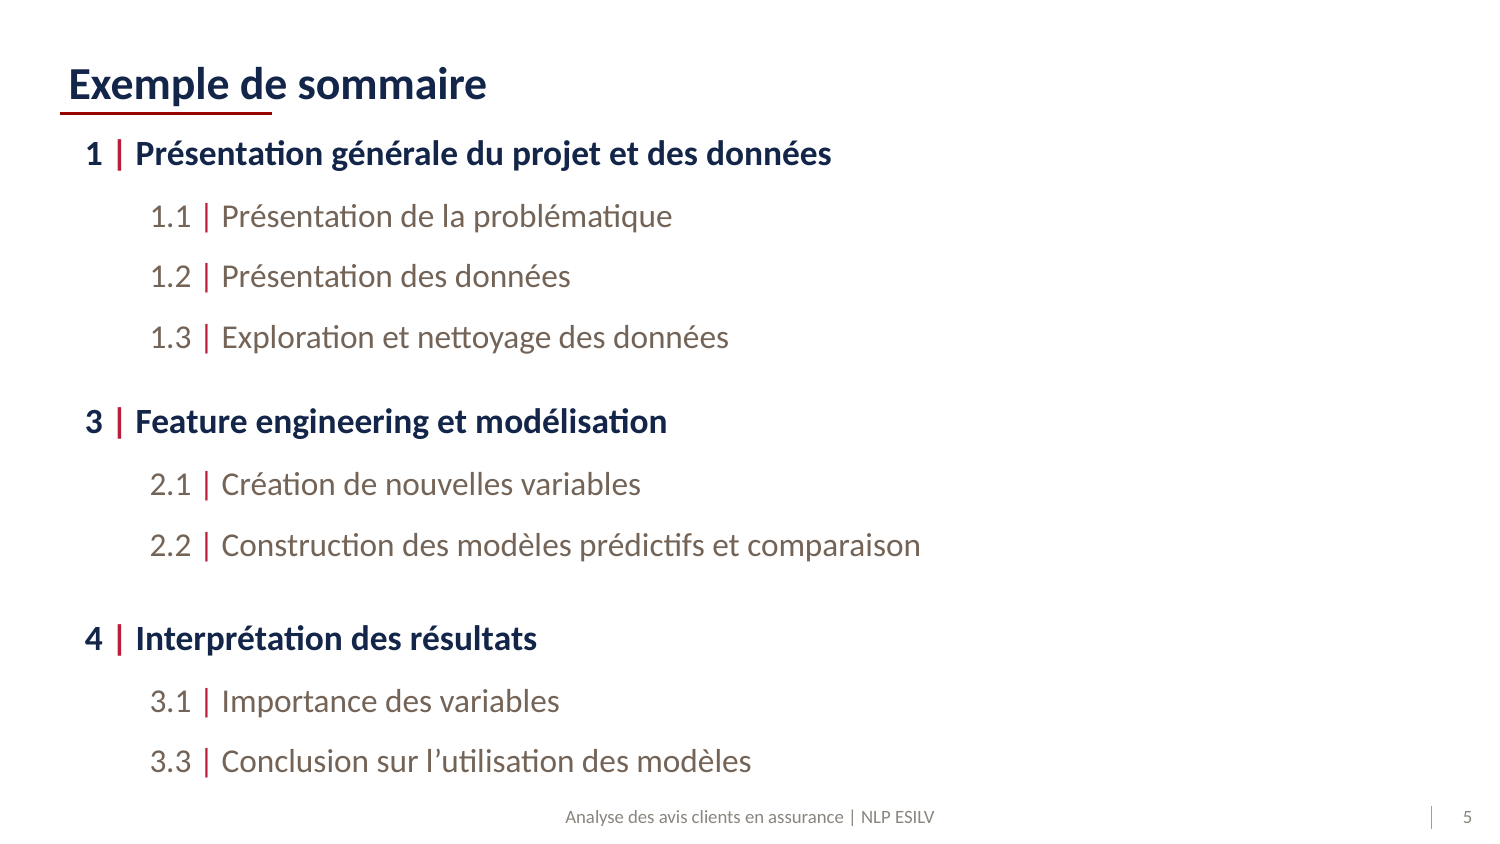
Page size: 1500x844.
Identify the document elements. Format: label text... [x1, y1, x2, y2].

list 1 | Présentation générale du projet et des données 1.1 | Présentation de la problématique 1.2 | Présentation des données 1.3 | Exploration et nettoyage des données 3 | Feature engineering et modélisation 2.1 | Création de nouvelles variables 2.2 | Construction des modèles prédictifs et comparaison 4 | Interprétation des résultats 3.1 | Importance des variables 3.3 | Conclusion sur l’utilisation des modèles [68, 128, 1432, 788]
title Exemple de sommaire [68, 27, 1432, 112]
